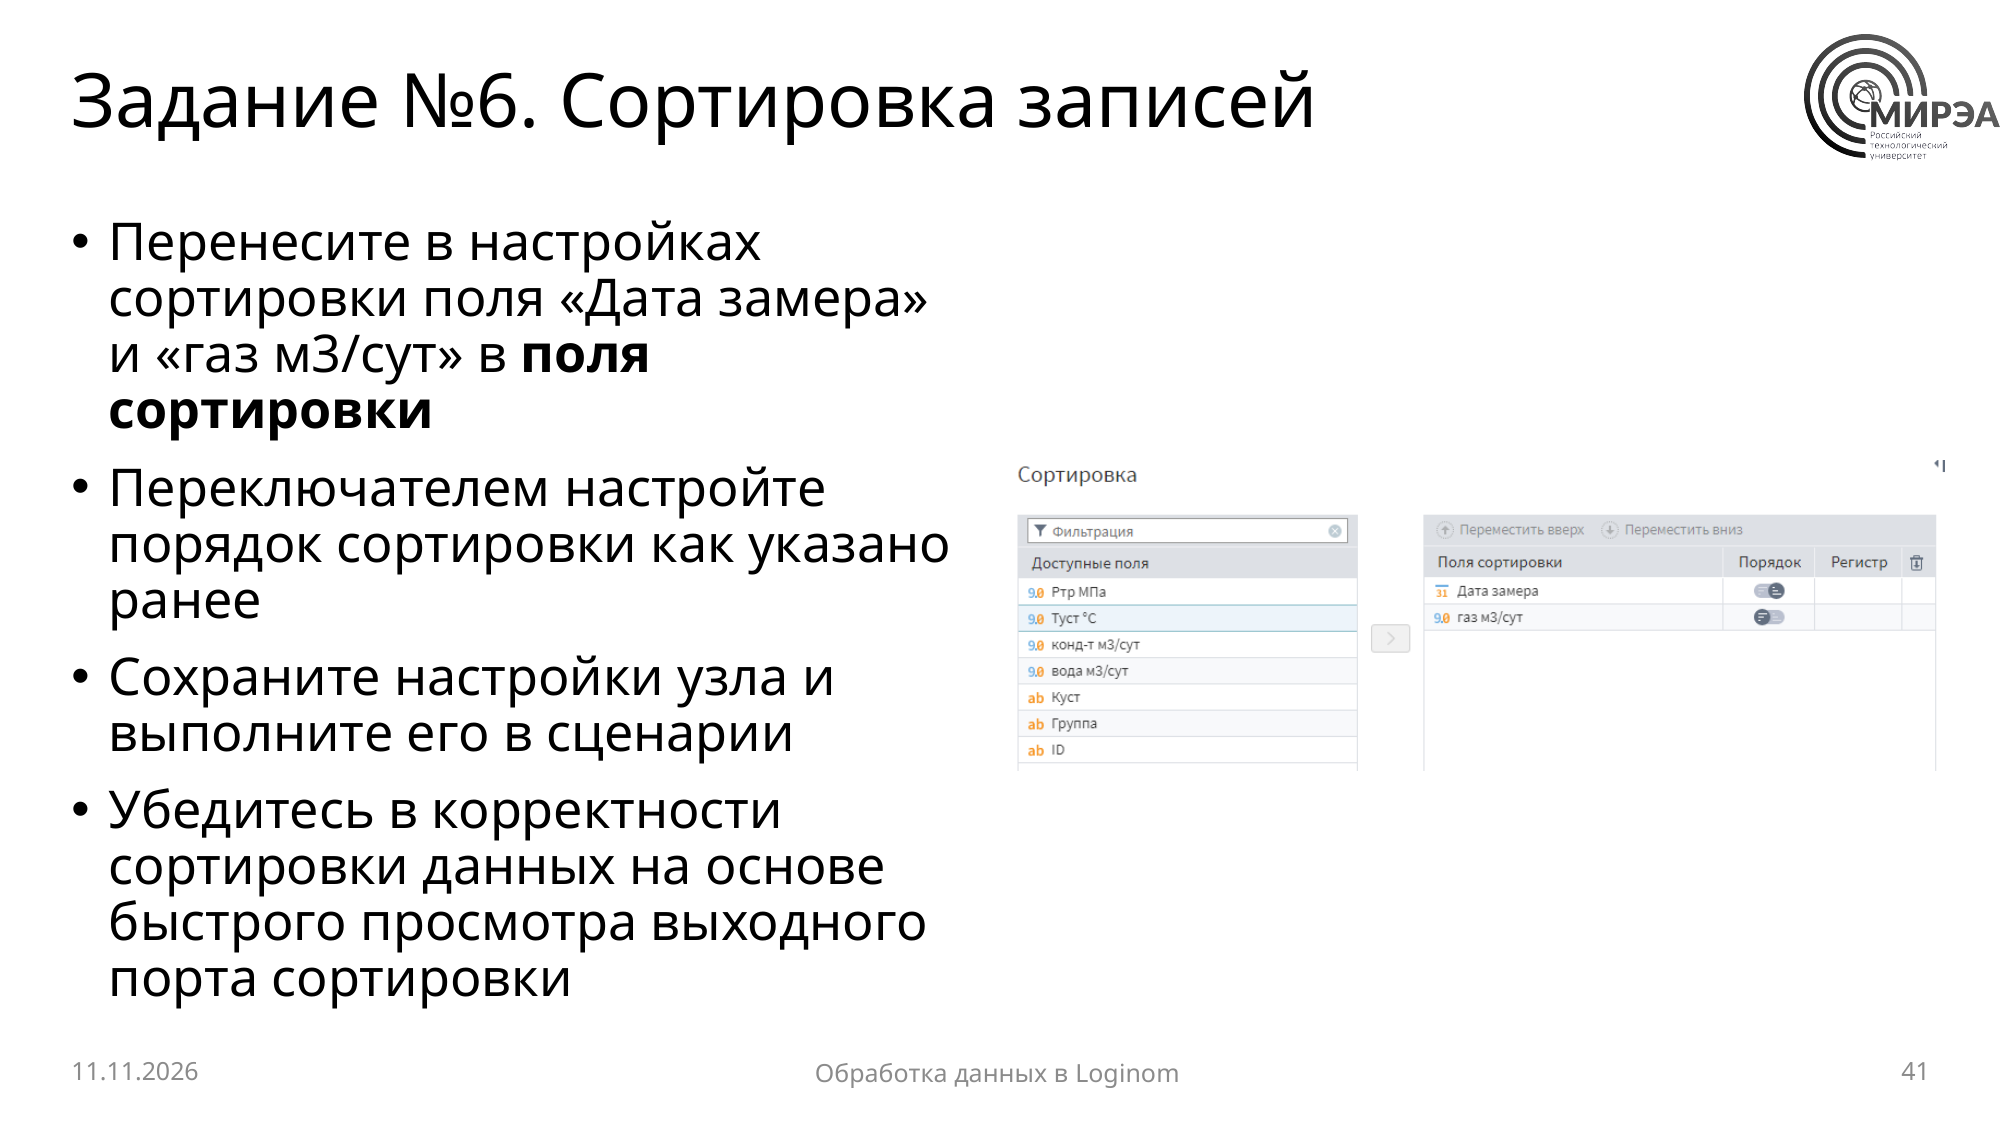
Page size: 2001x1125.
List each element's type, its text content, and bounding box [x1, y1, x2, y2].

picture [1804, 34, 2000, 161]
title Задание №6. Сортировка записей [56, 22, 1792, 185]
slide_number 41 [1494, 1042, 1945, 1103]
footer Обработка данных в Loginom [572, 1042, 1423, 1103]
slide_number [56, 1042, 507, 1103]
list Перенесите в настройках сортировки поля «Дата замера» и «газ м3/сут» в поля сортировки Переключателем настройте порядок сортировки как указано ранее Сохраните настройки узла и выполните его в сценарии Убедитесь в корректности сортировки данных на основе быстрого просмотра выходного порта сортировки [56, 208, 989, 1023]
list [1011, 460, 1945, 771]
